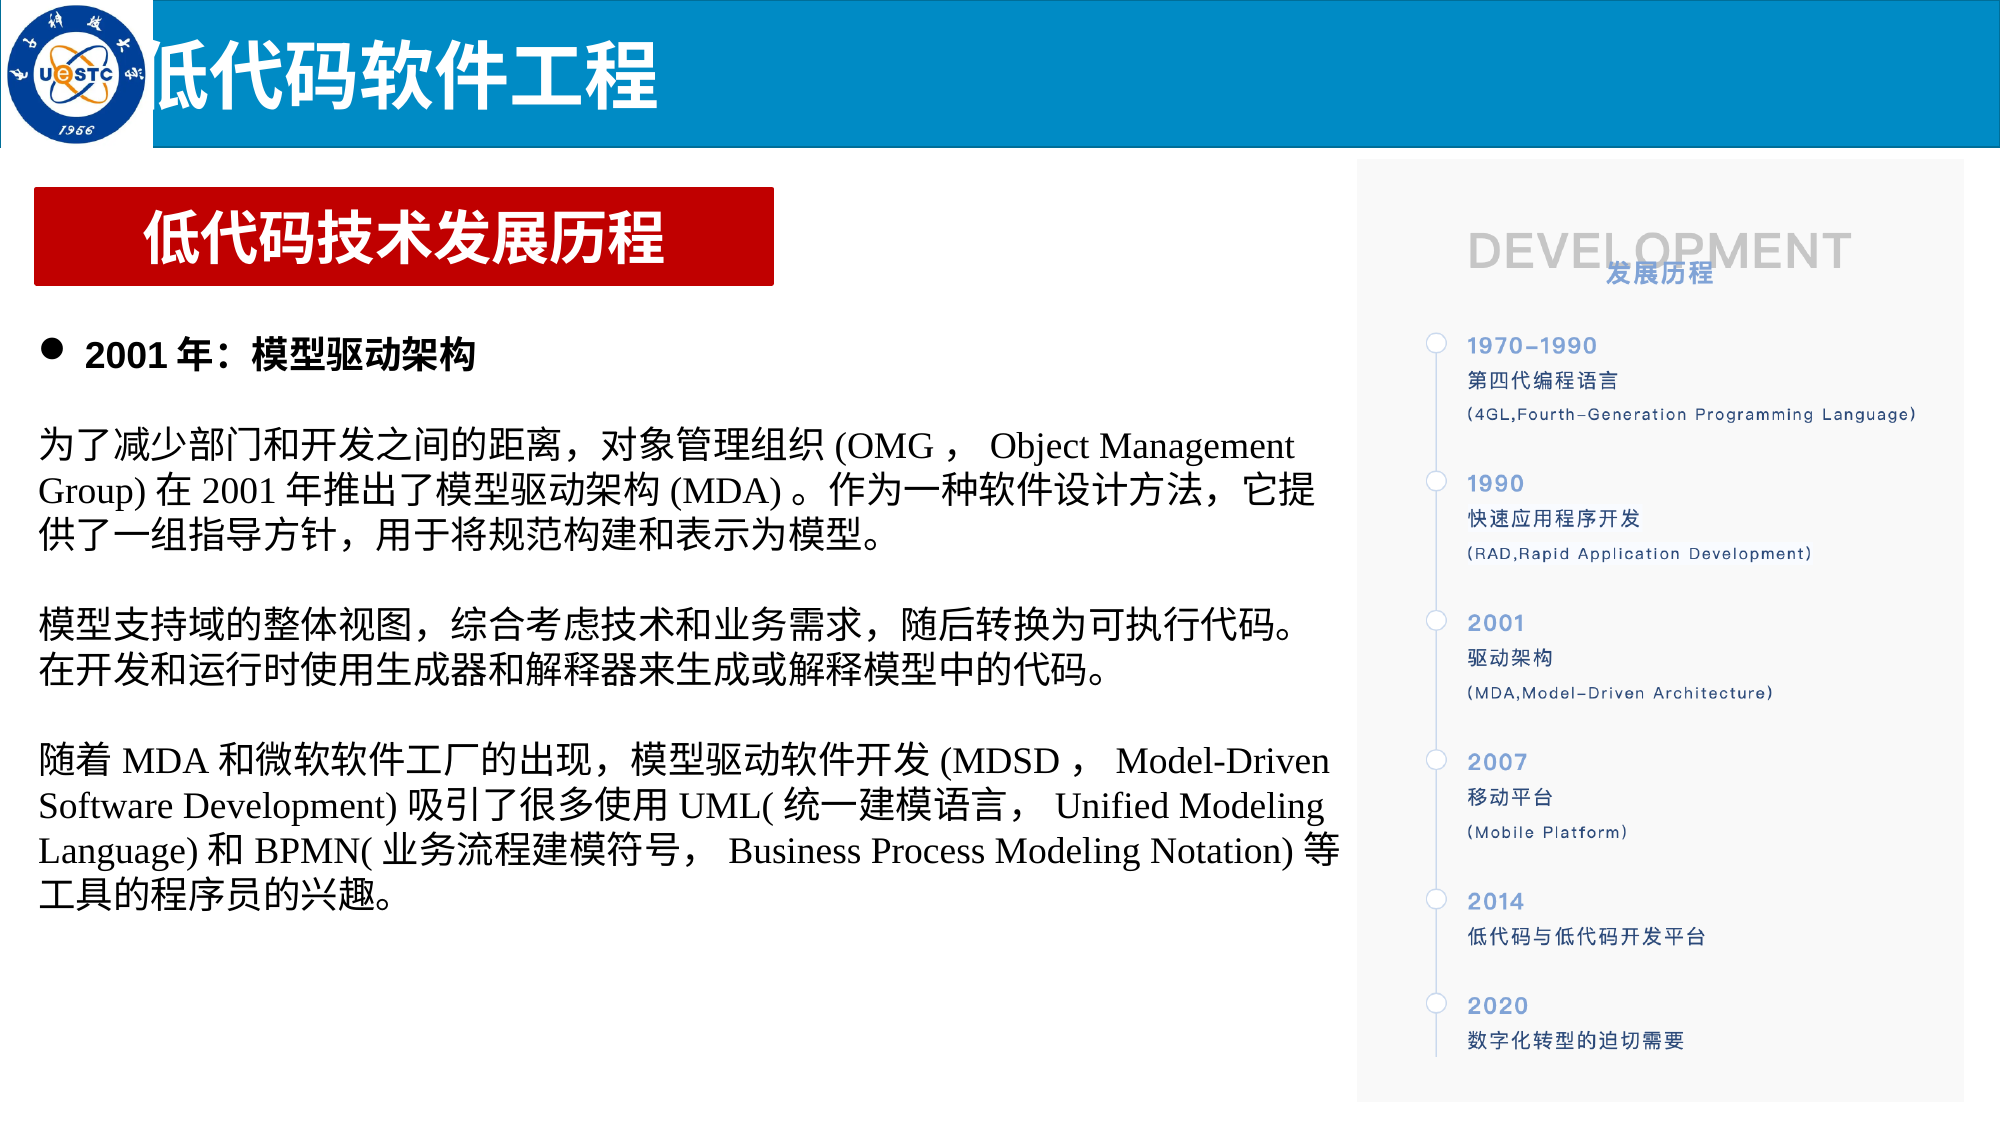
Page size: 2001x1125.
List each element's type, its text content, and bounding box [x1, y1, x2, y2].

text_box 2001年：模型驱动架构 为了减少部门和开发之间的距离，对象管理组织(OMG，Object Management Group)在2001年推出了模型驱动架构(MDA)。作为一种软件设计方法，它提供了一组指导方针，用于将规范构建和表示为模型。 模型支持域的整体视图，综合考虑技术和业务需求，随后转换为可执行代码。在开发和运行时使用生成器和解释器来生成或解释模型中的代码。 随着MDA和微软软件工厂的出现，模型驱动软件开发(MDSD，Model-Driven Software Development)吸引了很多使用UML(统一建模语言，Unified Modeling Language)和BPMN(业务流程建模符号，Business Process Modeling Notation)等工具的程序员的兴趣。 [23, 323, 1357, 924]
picture [1357, 159, 1964, 1102]
text_box 低代码软件工程 [153, 0, 2000, 148]
picture [2, 0, 153, 148]
text_box 低代码技术发展历程 [36, 188, 772, 284]
